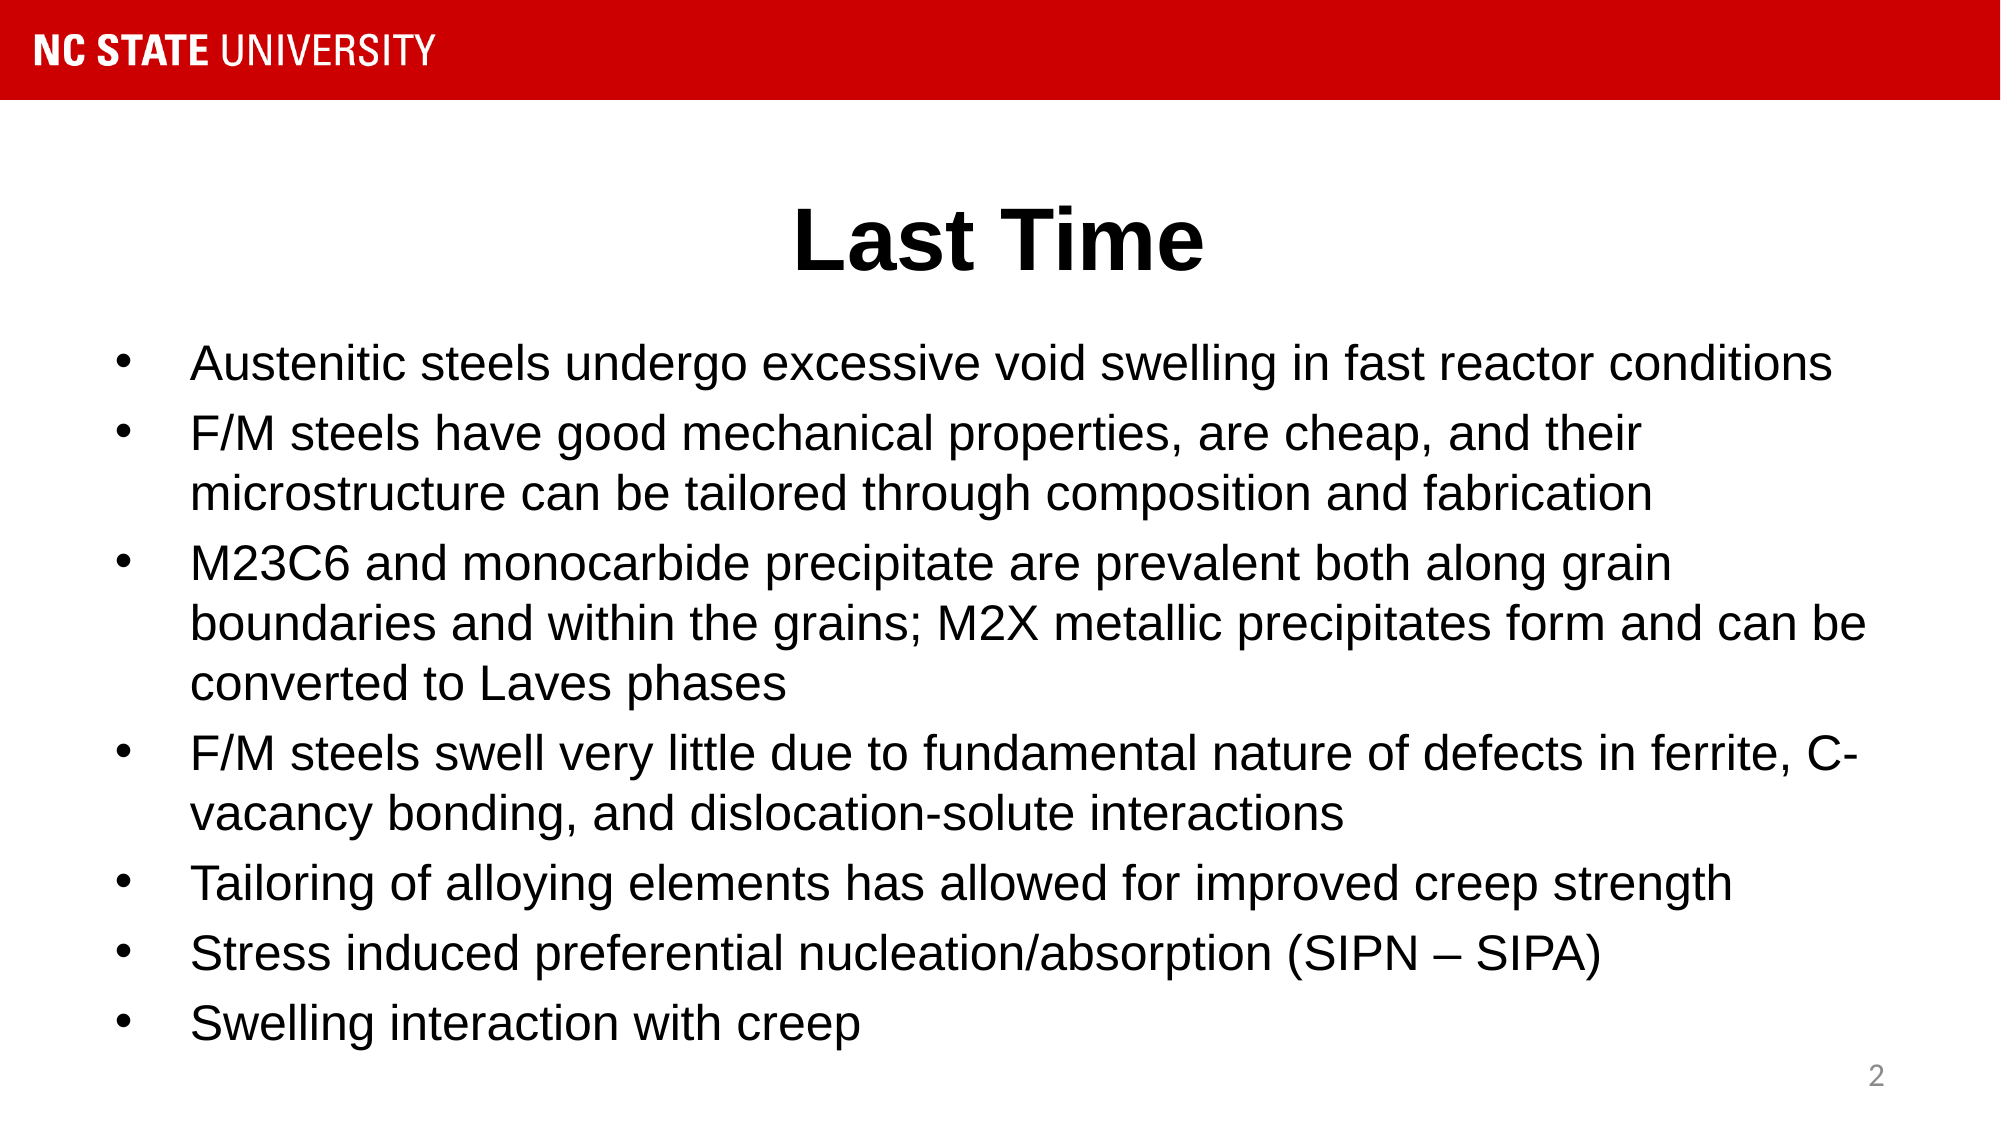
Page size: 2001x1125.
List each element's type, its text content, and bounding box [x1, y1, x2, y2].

list Austenitic steels undergo excessive void swelling in fast reactor conditions F/M steels have good mechanical properties, are cheap, and their microstructure can be tailored through composition and fabrication M23C6 and monocarbide precipitate are prevalent both along grain boundaries and within the grains; M2X metallic precipitates form and can be converted to Laves phases F/M steels swell very little due to fundamental nature of defects in ferrite, C-vacancy bonding, and dislocation-solute interactions Tailoring of alloying elements has allowed for improved creep strength Stress induced preferential nucleation/absorption (SIPN – SIPA) Swelling interaction with creep [99, 322, 1900, 954]
title Last Time [99, 147, 1900, 322]
slide_number 2 [1433, 1042, 1900, 1103]
picture [0, 0, 2001, 100]
